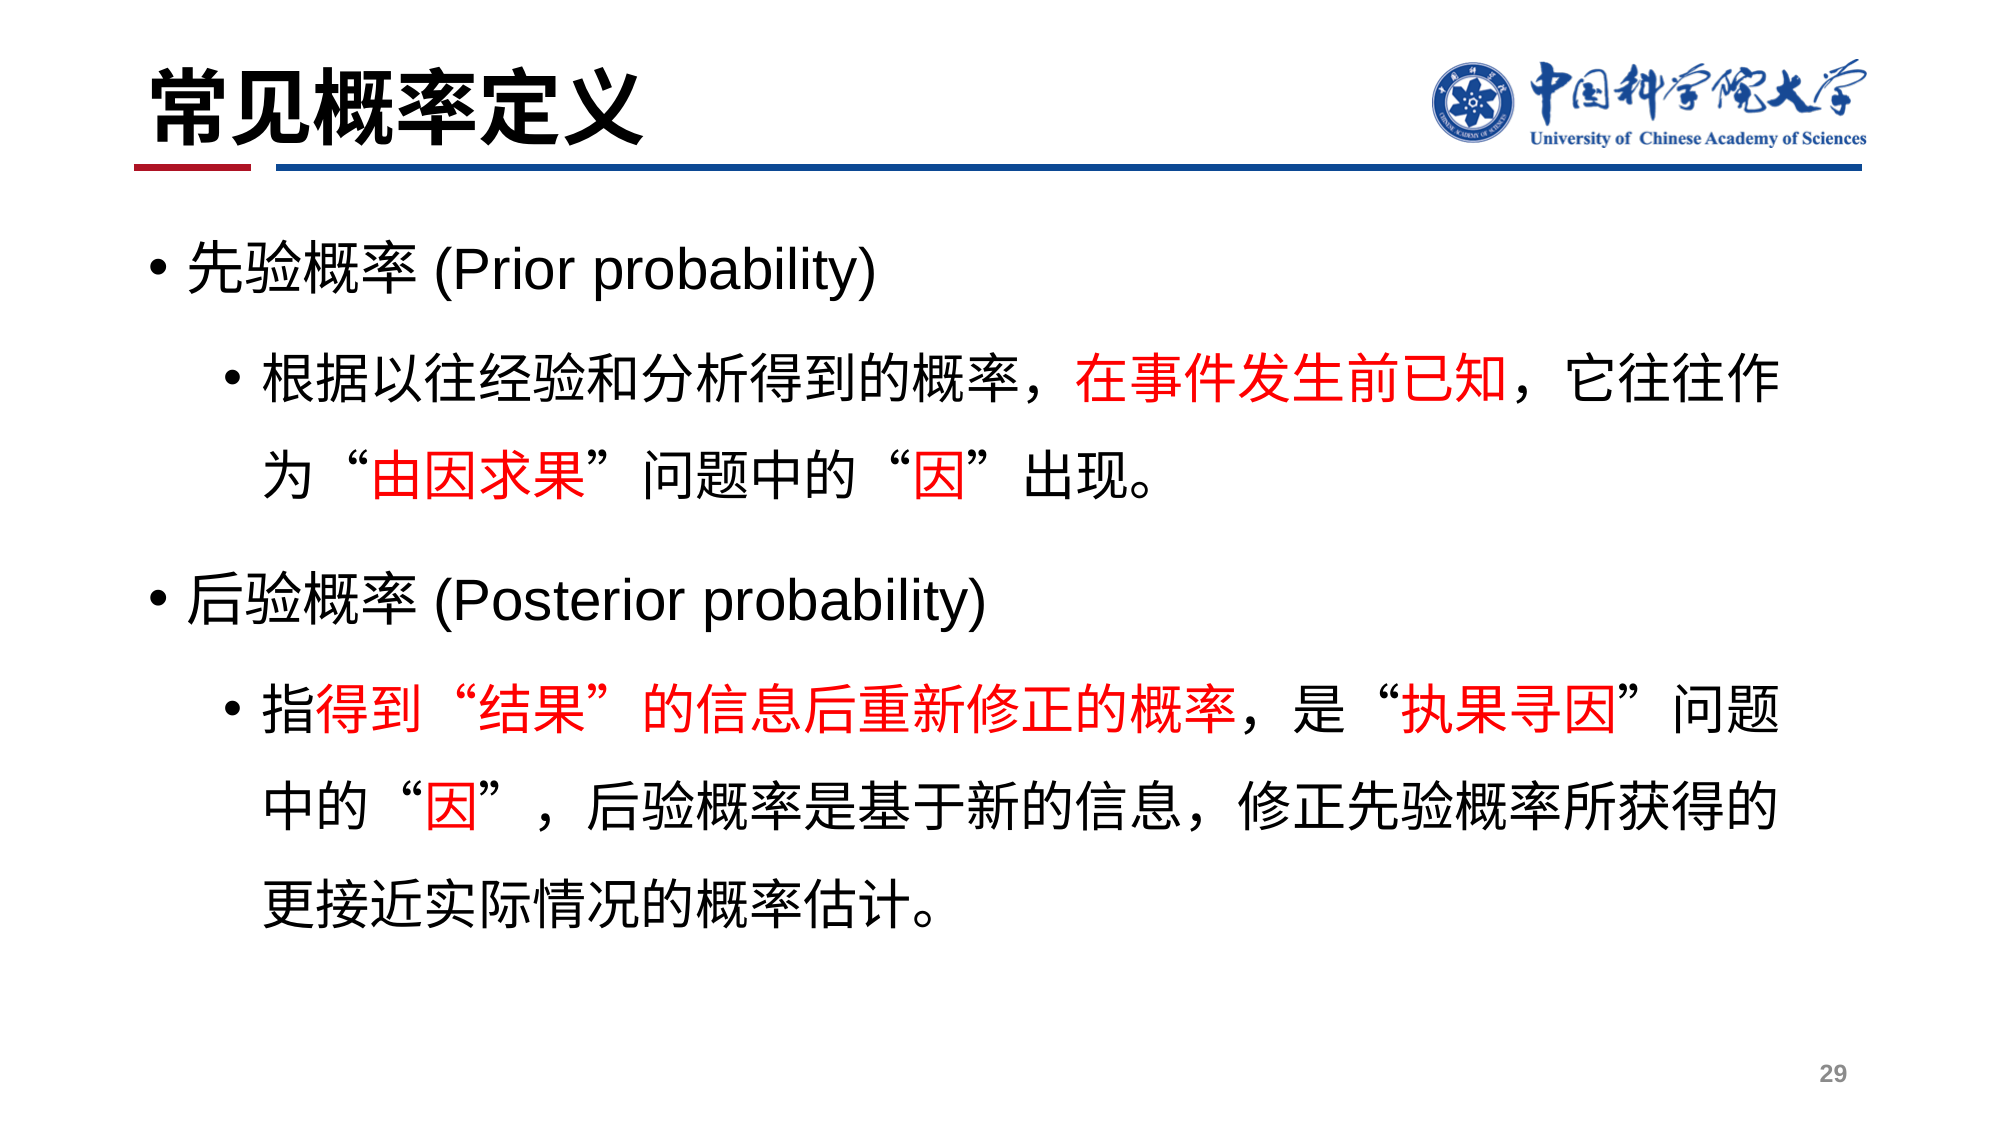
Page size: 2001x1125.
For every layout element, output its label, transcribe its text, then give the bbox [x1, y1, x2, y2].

picture [1469, 59, 1867, 148]
slide_number 29 [1412, 1042, 1863, 1103]
title 常见概率定义 [130, 0, 1469, 163]
list 先验概率(Prior probability) 根据以往经验和分析得到的概率，在事件发生前已知，它往往作为“由因求果”问题中的“因”出现。 后验概率(Posterior probability) 指得到“结果”的信息后重新修正的概率，是“执果寻因”问题中的“因”，后验概率是基于新的信息，修正先验概率所获得的更接近实际情况的概率估计。 [133, 188, 1818, 1045]
